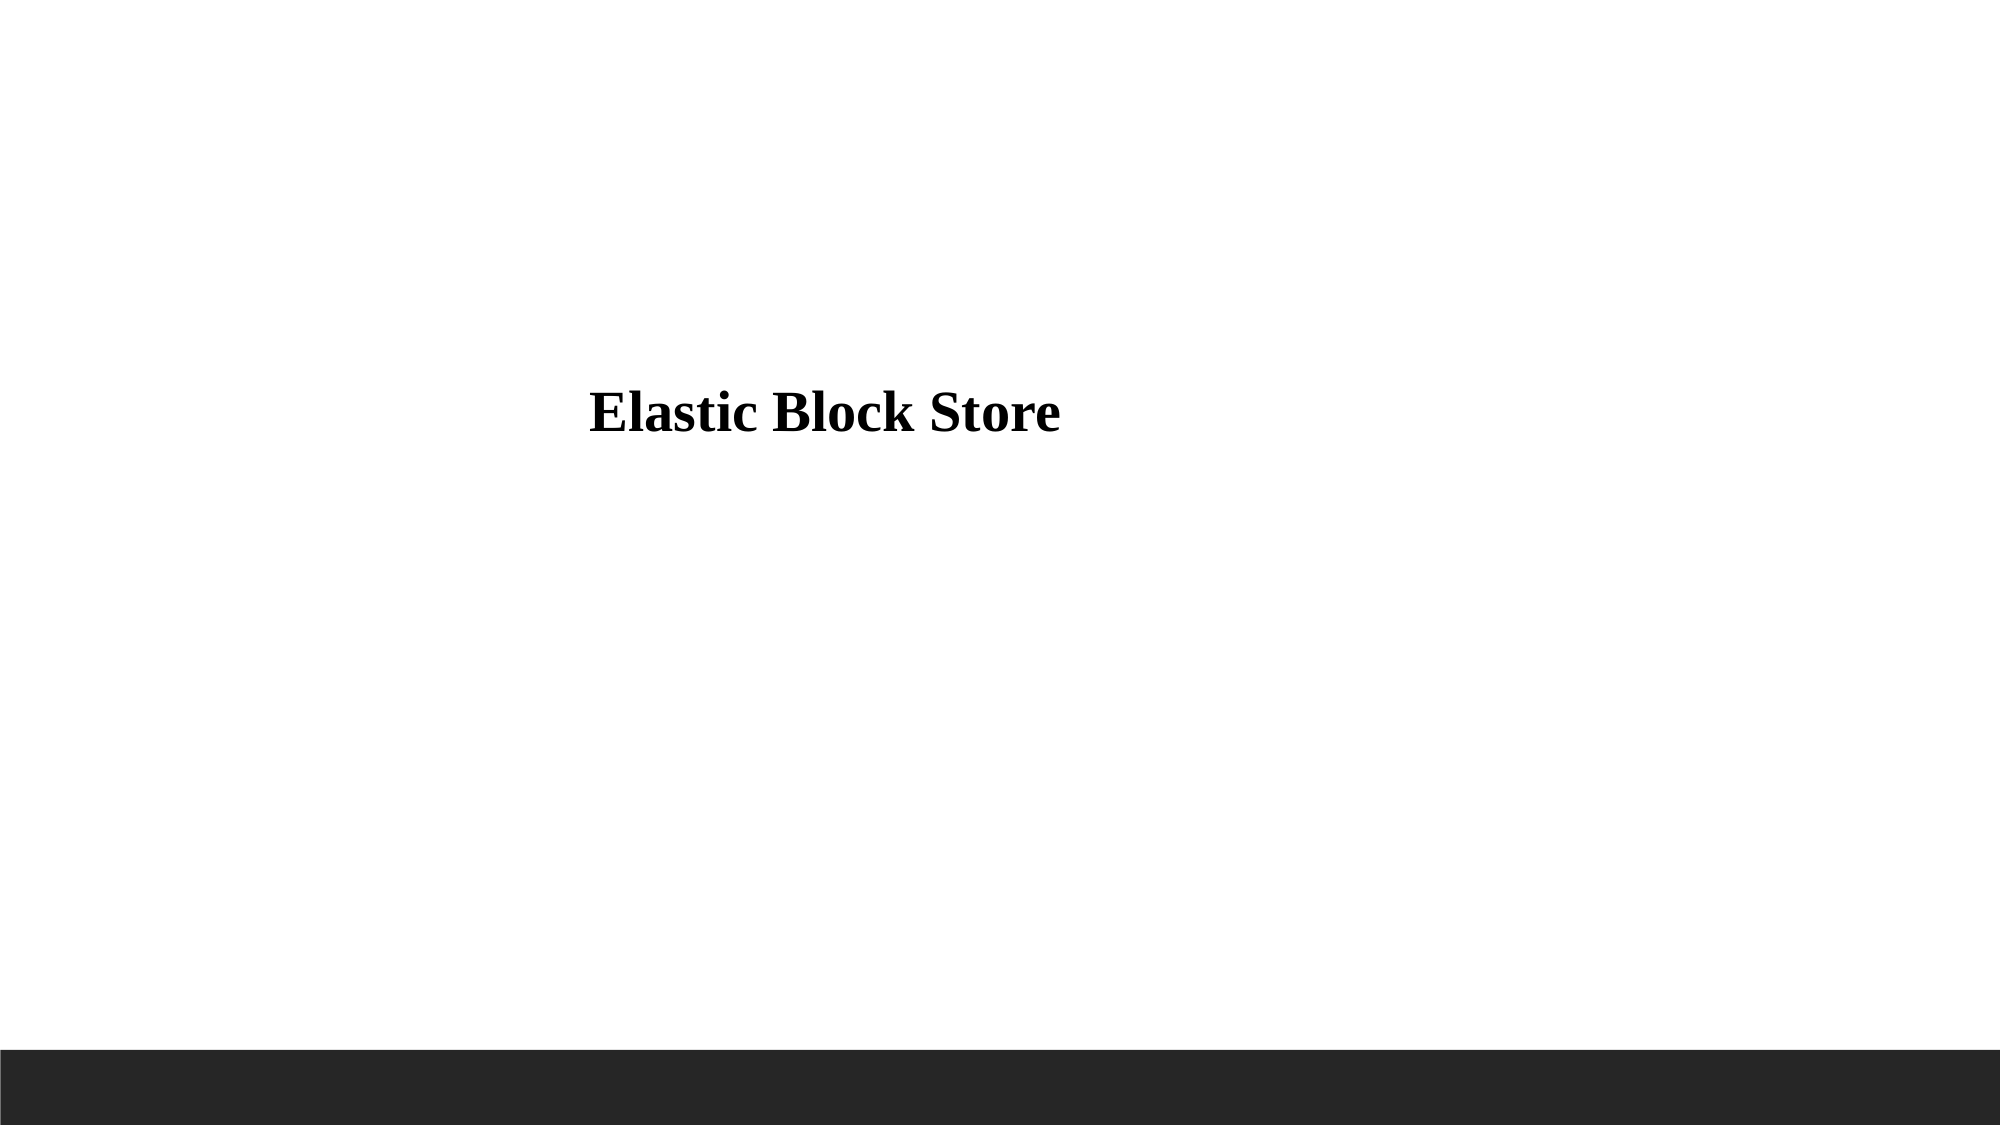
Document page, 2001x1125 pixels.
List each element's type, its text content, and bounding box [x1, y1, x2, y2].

text_box Elastic Block Store [574, 366, 1599, 451]
